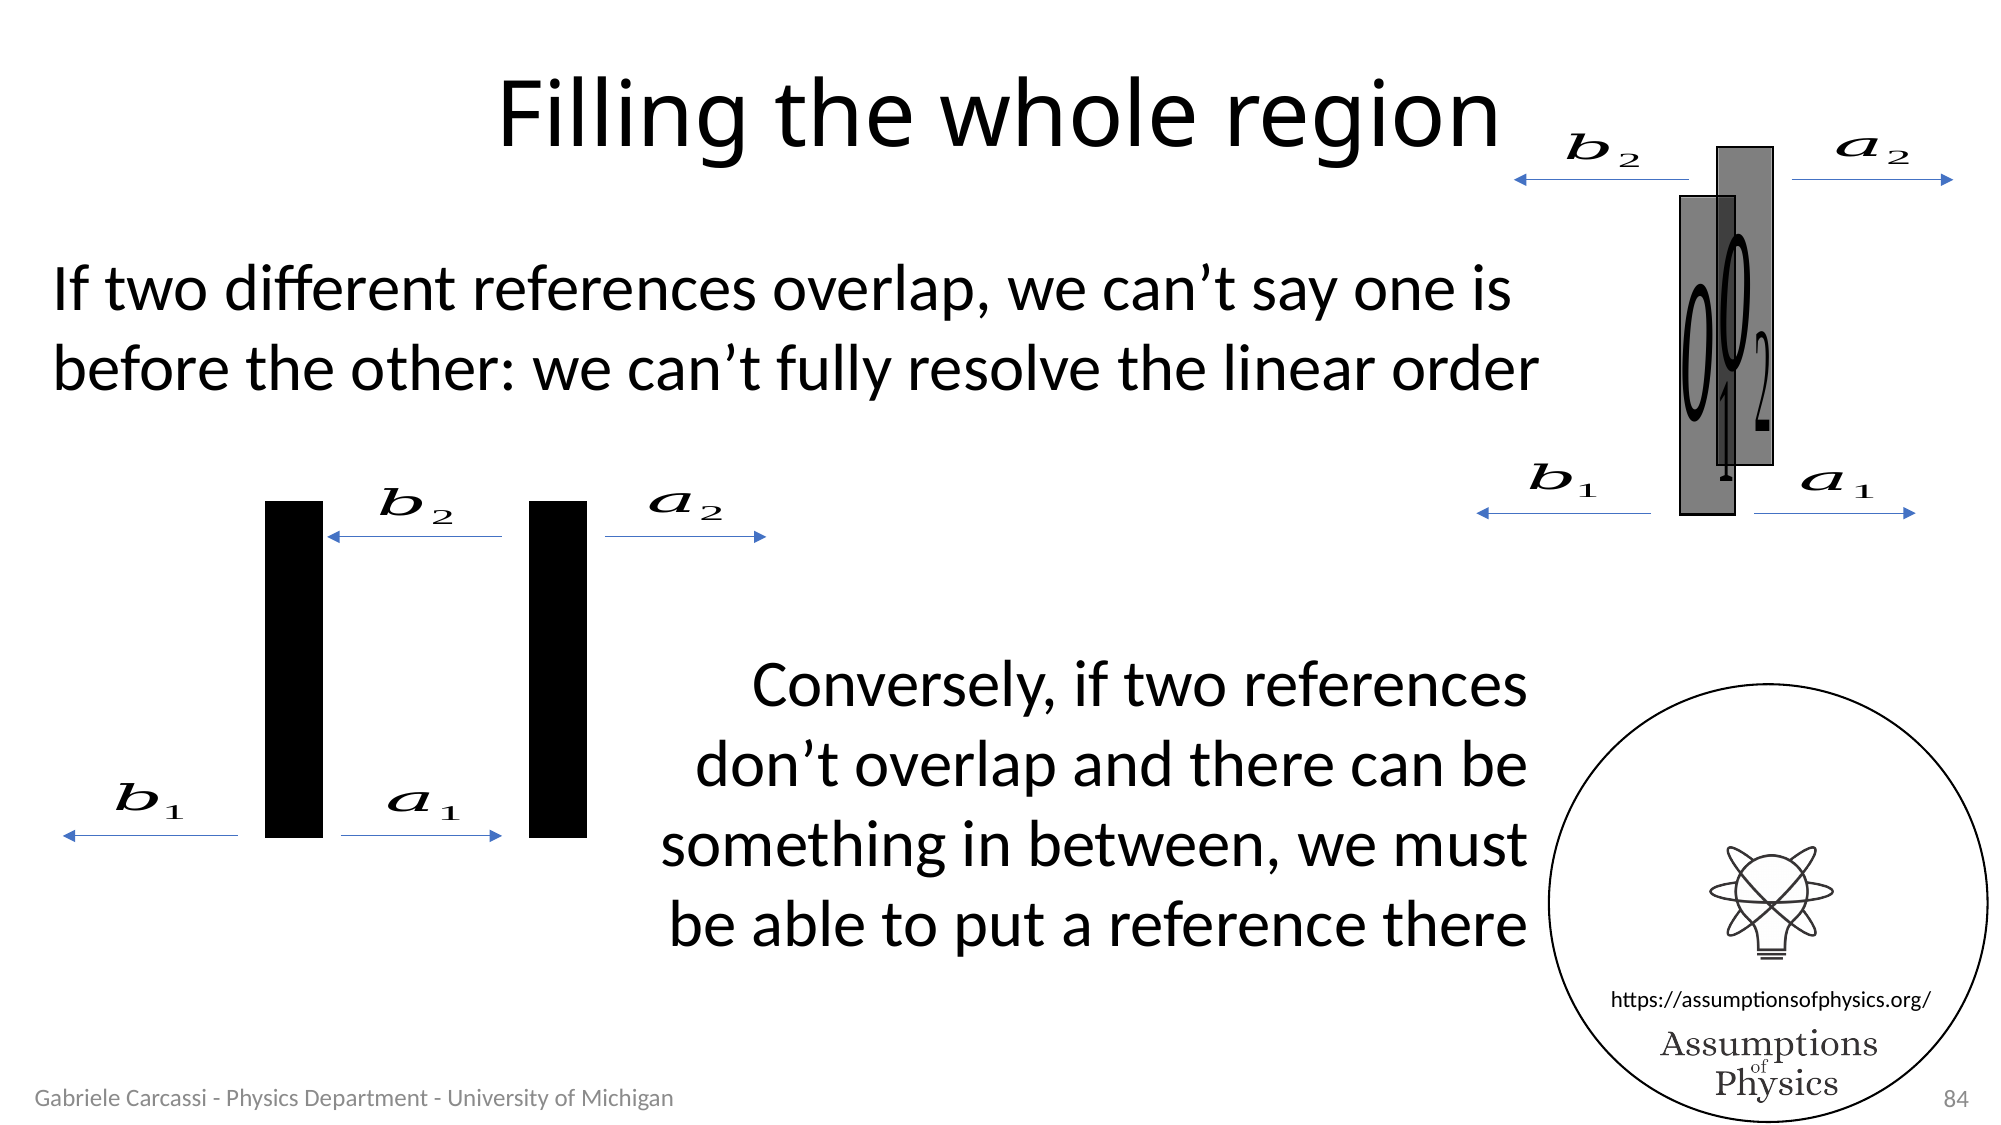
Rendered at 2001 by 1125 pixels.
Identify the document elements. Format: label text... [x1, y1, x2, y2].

picture [1660, 1029, 1877, 1103]
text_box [1476, 126, 1954, 514]
text_box Filling the whole region [0, 59, 2000, 178]
footer Gabriele Carcassi - Physics Department - University of Michigan [19, 1077, 999, 1116]
picture [1709, 846, 1834, 960]
text_box If two different references overlap, we can’t say one is before the other: we can’t fully resolve the linear order [37, 236, 1476, 412]
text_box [62, 481, 767, 837]
text_box Conversely, if two references don’t overlap and there can be something in between, we must be able to put a reference there [628, 632, 1544, 968]
slide_number 84 [1893, 1078, 1985, 1116]
